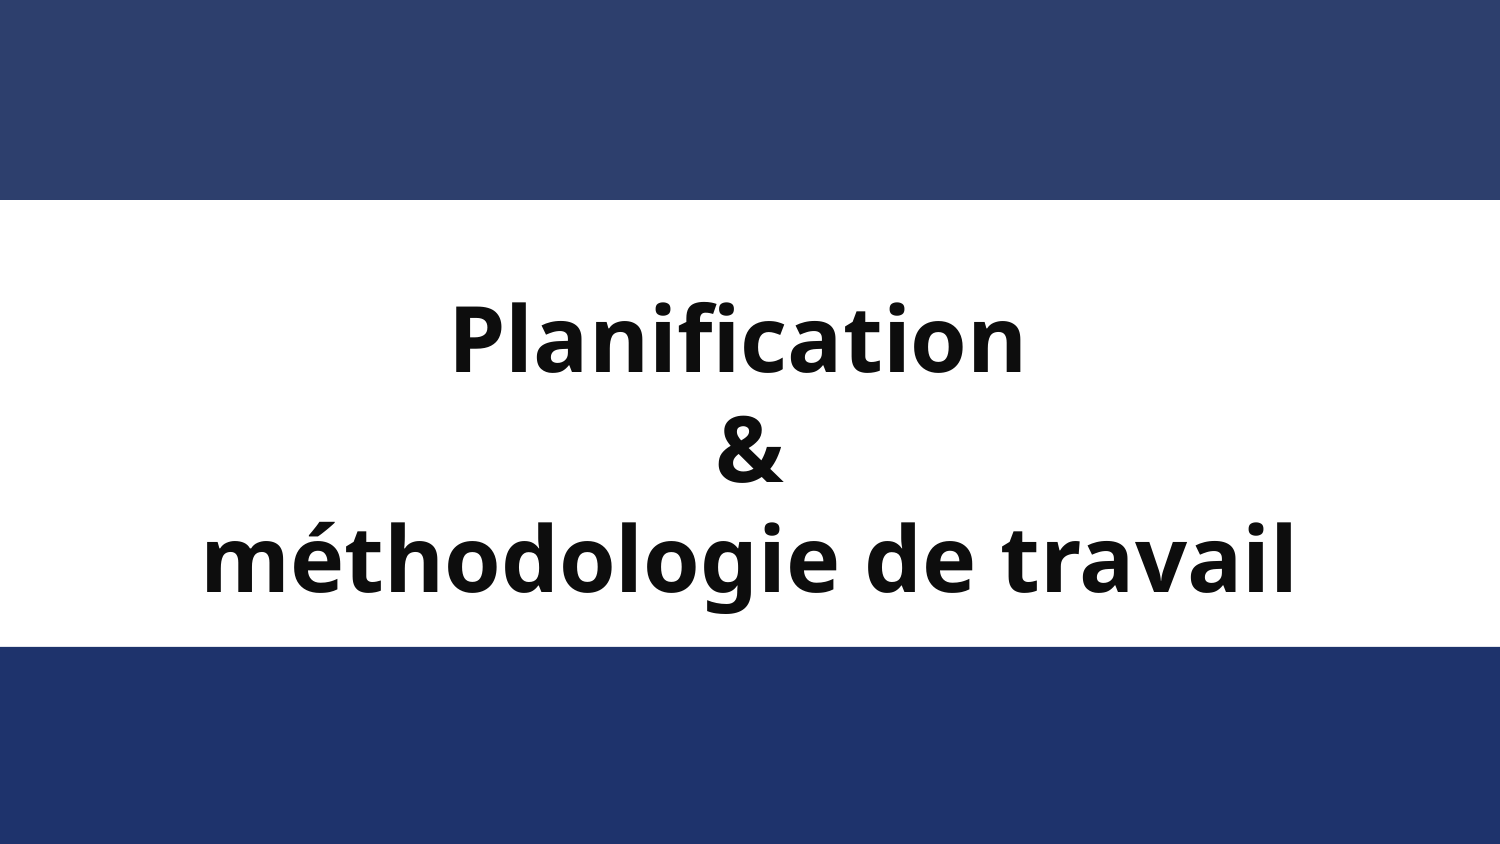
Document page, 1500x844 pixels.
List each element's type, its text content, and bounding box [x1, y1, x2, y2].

text_box [0, 644, 1500, 844]
text_box Planification & méthodologie de travail [33, 273, 1467, 729]
text_box [0, 0, 1500, 203]
